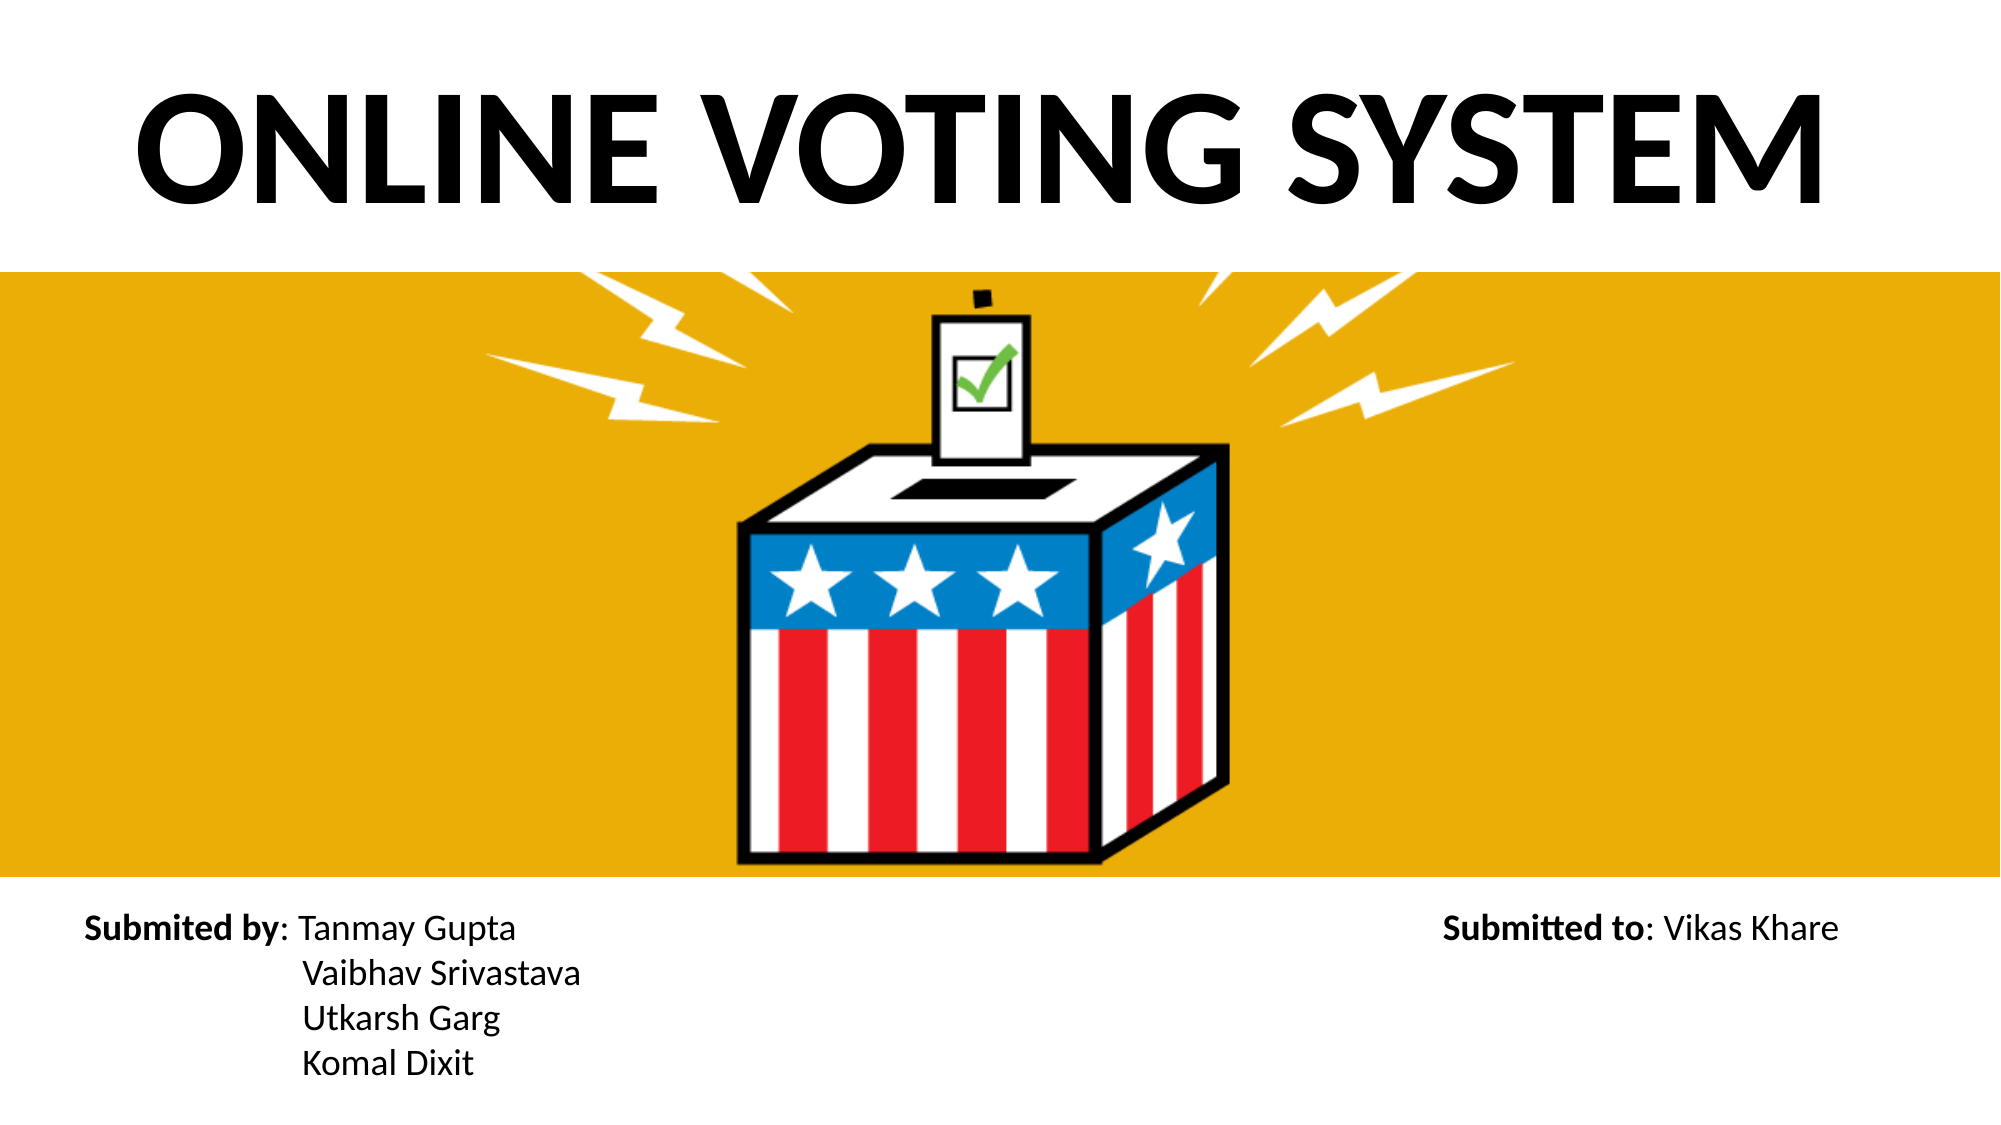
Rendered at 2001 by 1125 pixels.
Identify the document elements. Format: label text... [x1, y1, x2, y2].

text_box Submited by: Tanmay Gupta Submitted to: Vikas Khare Vaibhav Srivastava Utkarsh Garg Komal Dixit [69, 877, 1931, 1090]
picture [0, 272, 2000, 877]
text_box ONLINE VOTING SYSTEM [0, 29, 2000, 245]
